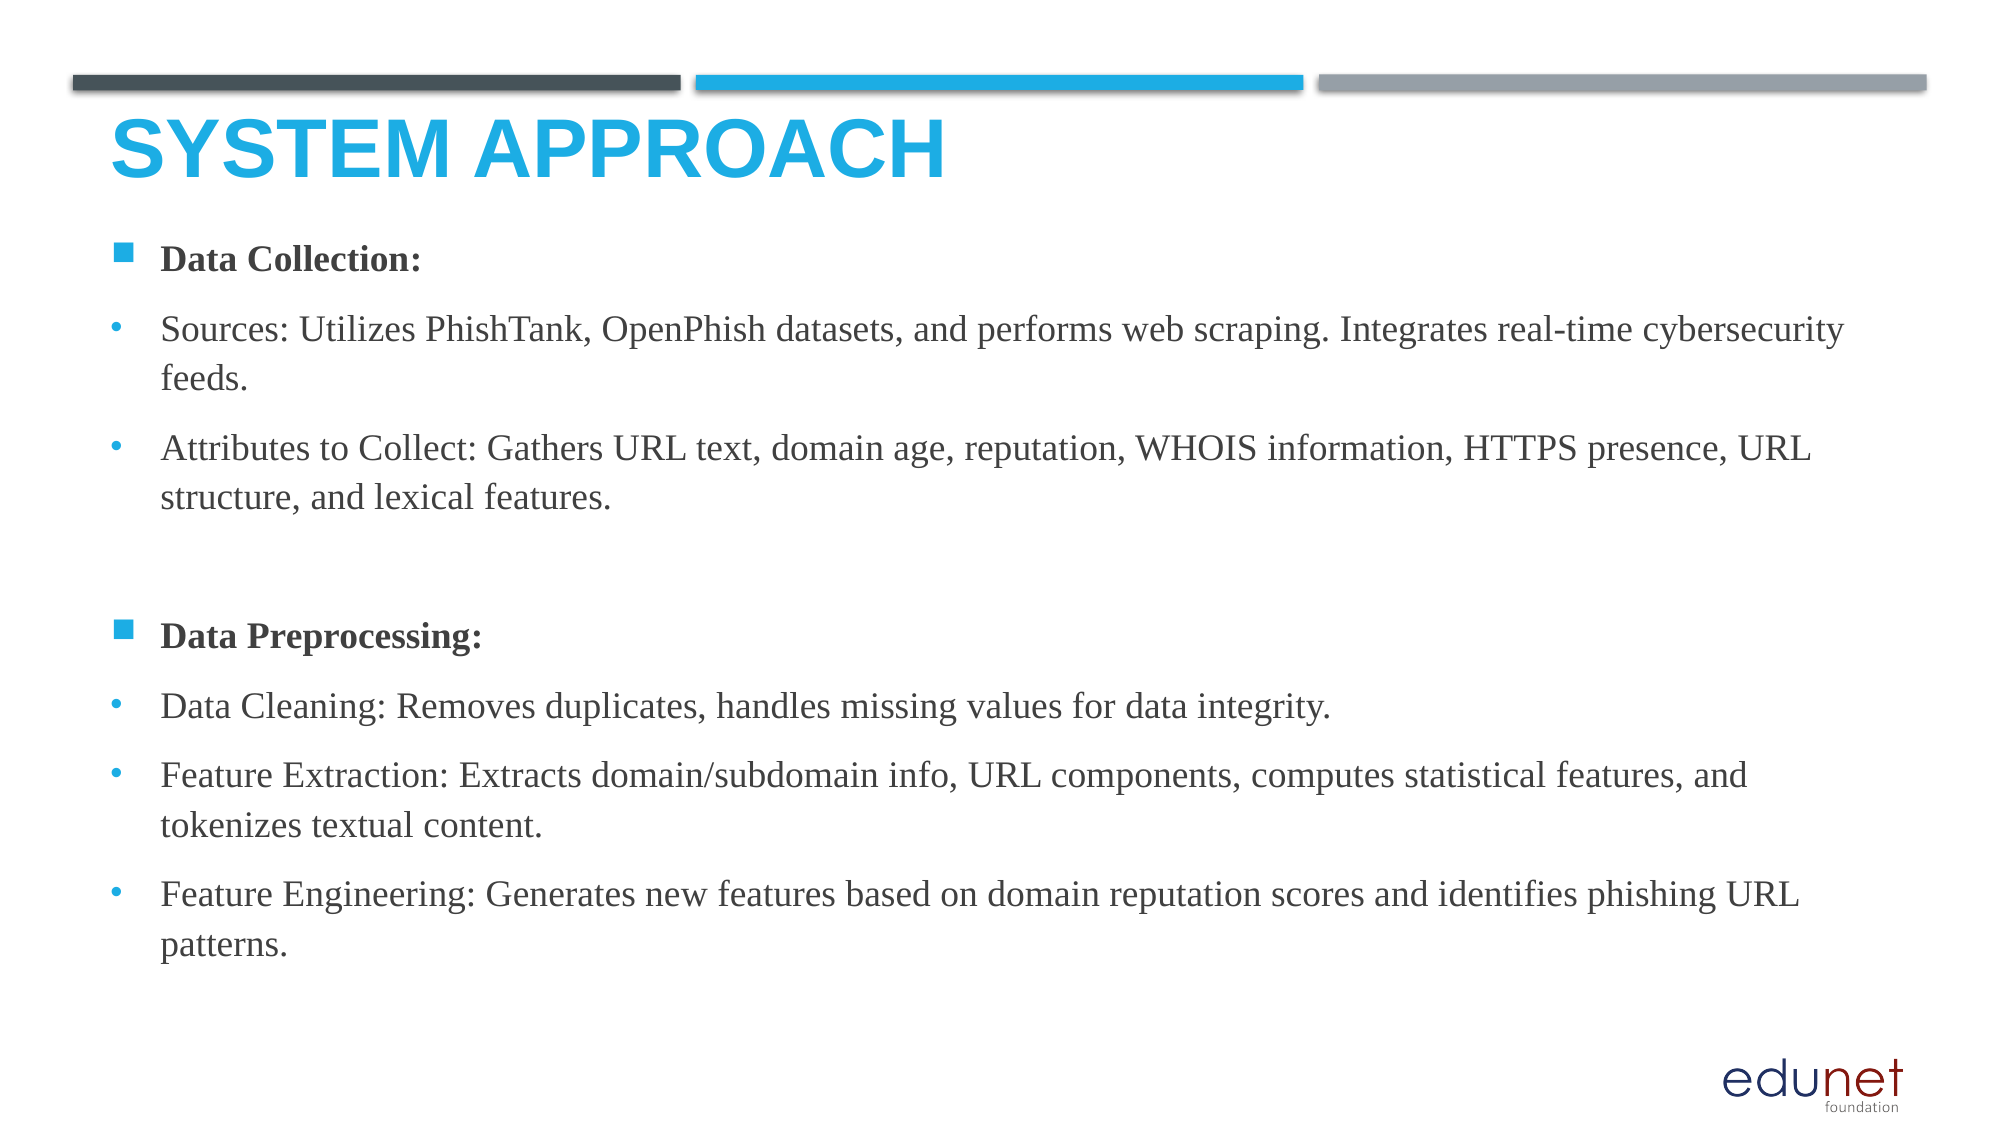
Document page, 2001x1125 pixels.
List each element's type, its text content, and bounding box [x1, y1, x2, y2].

list Data Collection: Sources: Utilizes PhishTank, OpenPhish datasets, and performs web scraping. Integrates real-time cybersecurity feeds. Attributes to Collect: Gathers URL text, domain age, reputation, WHOIS information, HTTPS presence, URL structure, and lexical features. Data Preprocessing: Data Cleaning: Removes duplicates, handles missing values for data integrity. Feature Extraction: Extracts domain/subdomain info, URL components, computes statistical features, and tokenizes textual content. Feature Engineering: Generates new features based on domain reputation scores and identifies phishing URL patterns. [95, 213, 1905, 981]
picture [1719, 1056, 1905, 1116]
title system approach [95, 115, 1905, 203]
